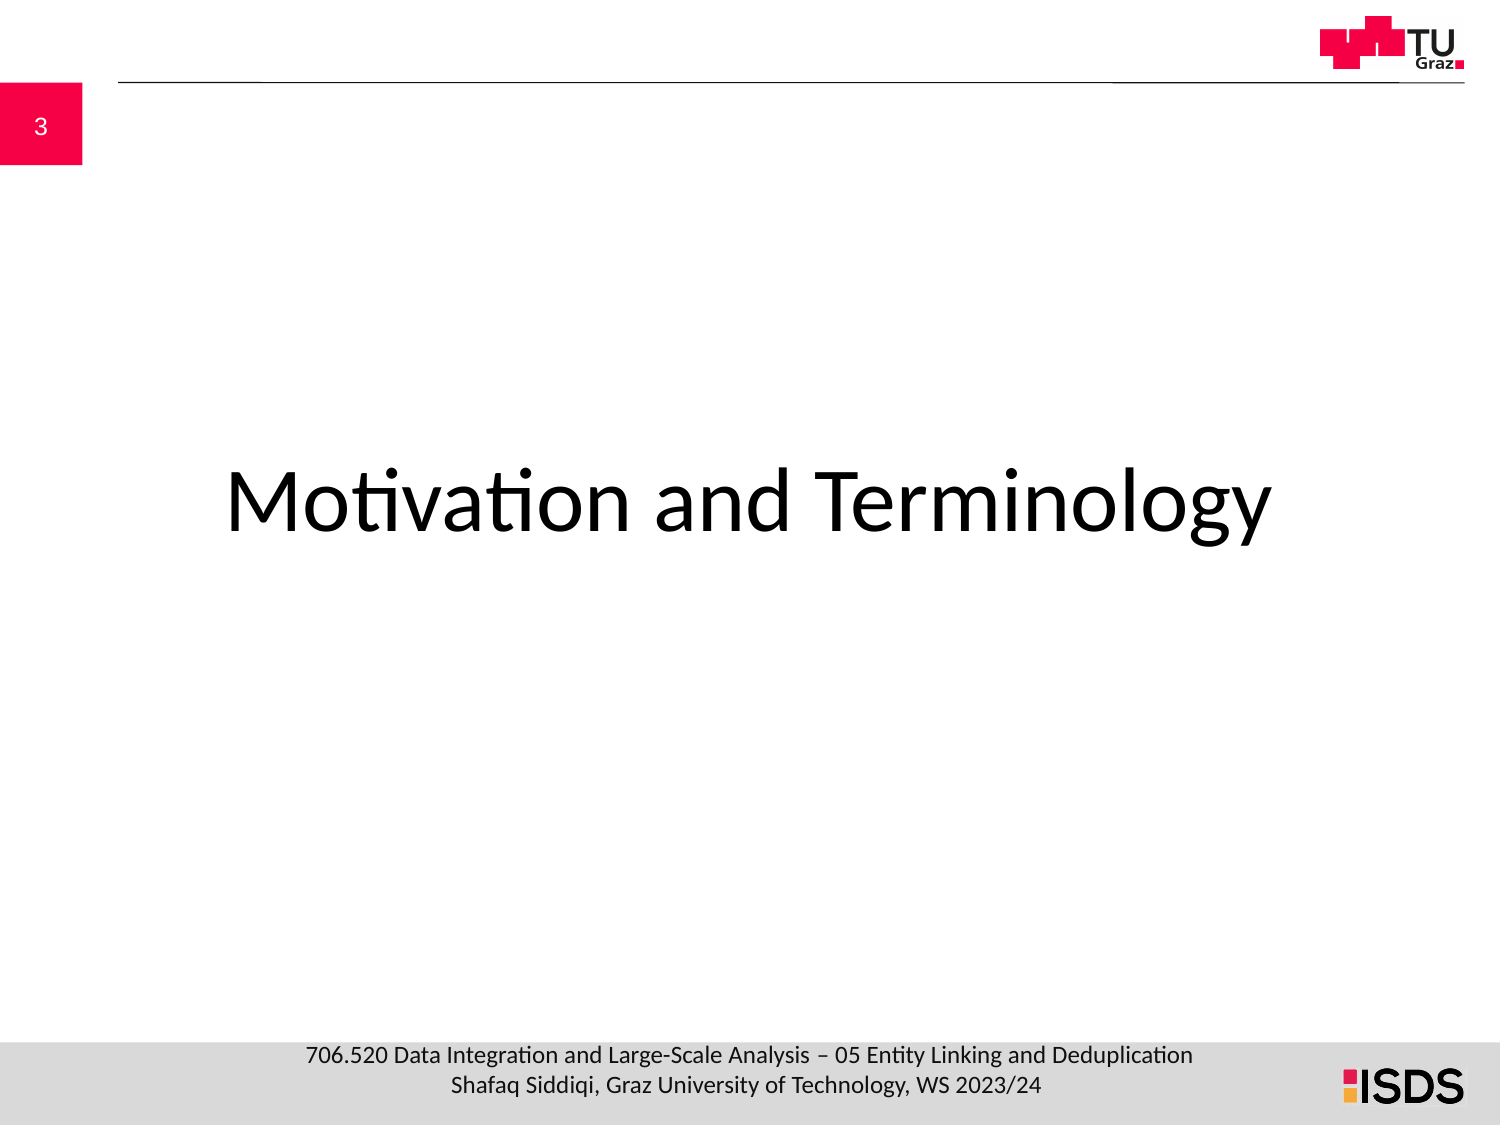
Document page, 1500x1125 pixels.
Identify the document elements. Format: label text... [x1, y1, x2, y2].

picture [1339, 1065, 1468, 1107]
picture [1320, 16, 1464, 69]
title Motivation and Terminology [33, 343, 1465, 558]
